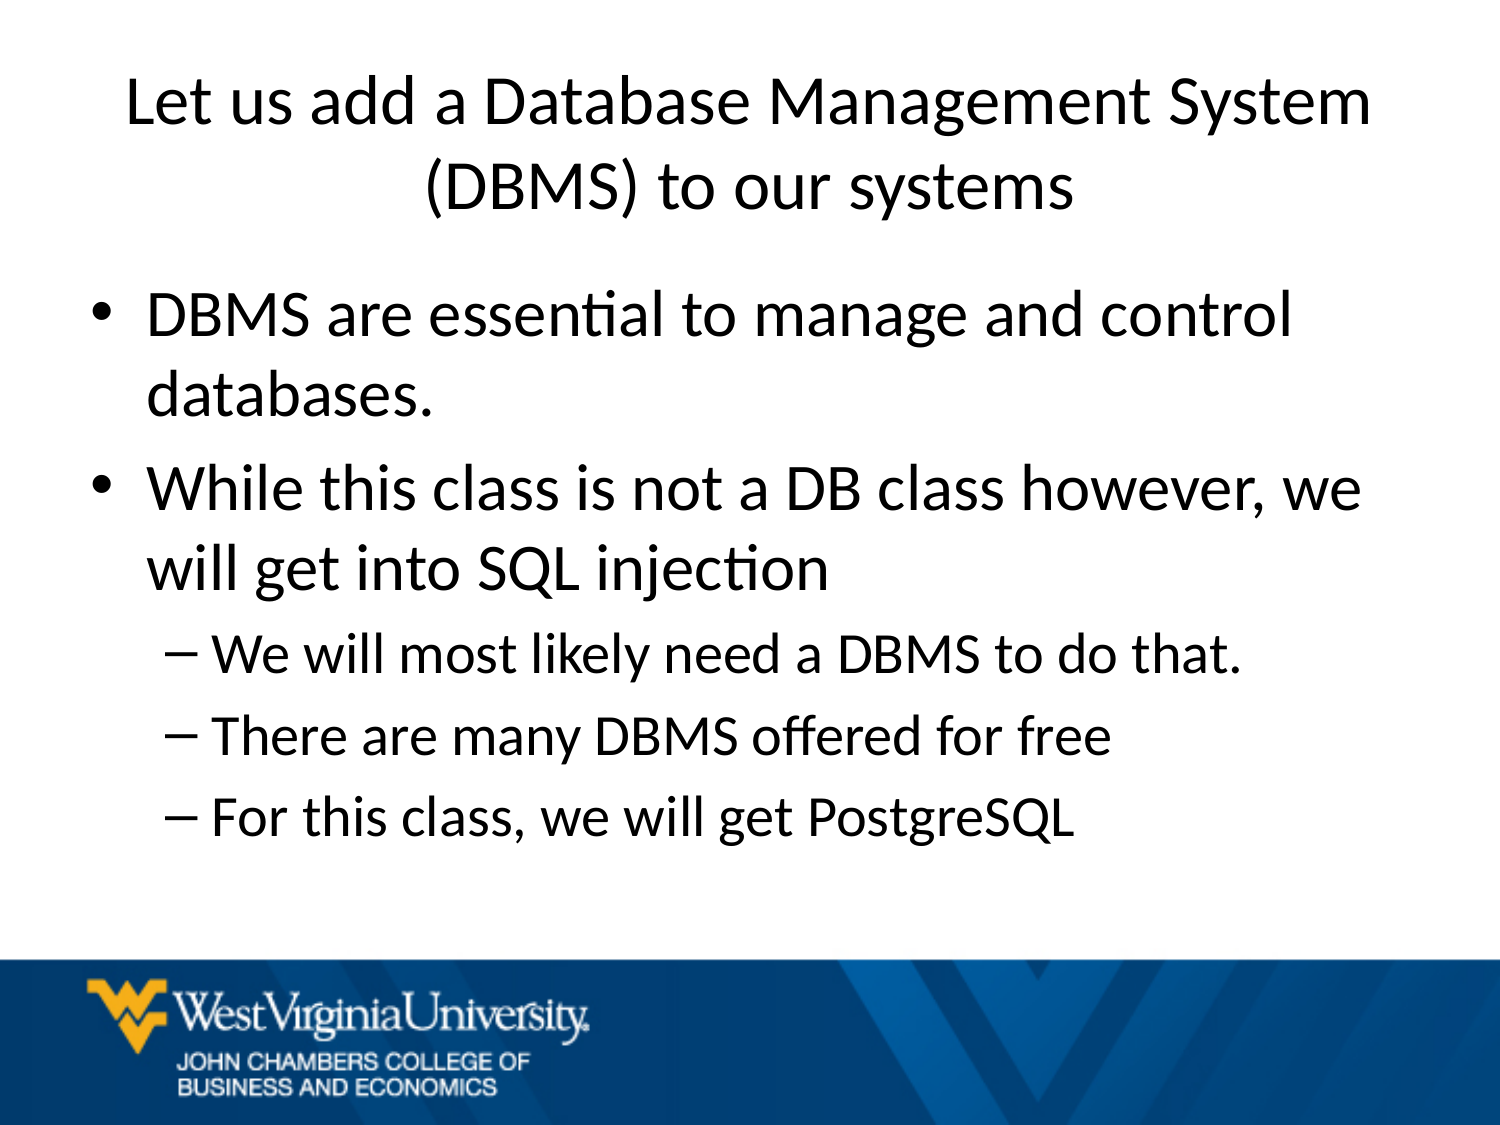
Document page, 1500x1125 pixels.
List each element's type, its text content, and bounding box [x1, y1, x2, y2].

title Let us add a Database Management System (DBMS) to our systems [75, 45, 1425, 233]
list DBMS are essential to manage and control databases. While this class is not a DB class however, we will get into SQL injection We will most likely need a DBMS to do that. There are many DBMS offered for free For this class, we will get PostgreSQL [75, 262, 1425, 1005]
picture [0, 0, 1500, 1125]
